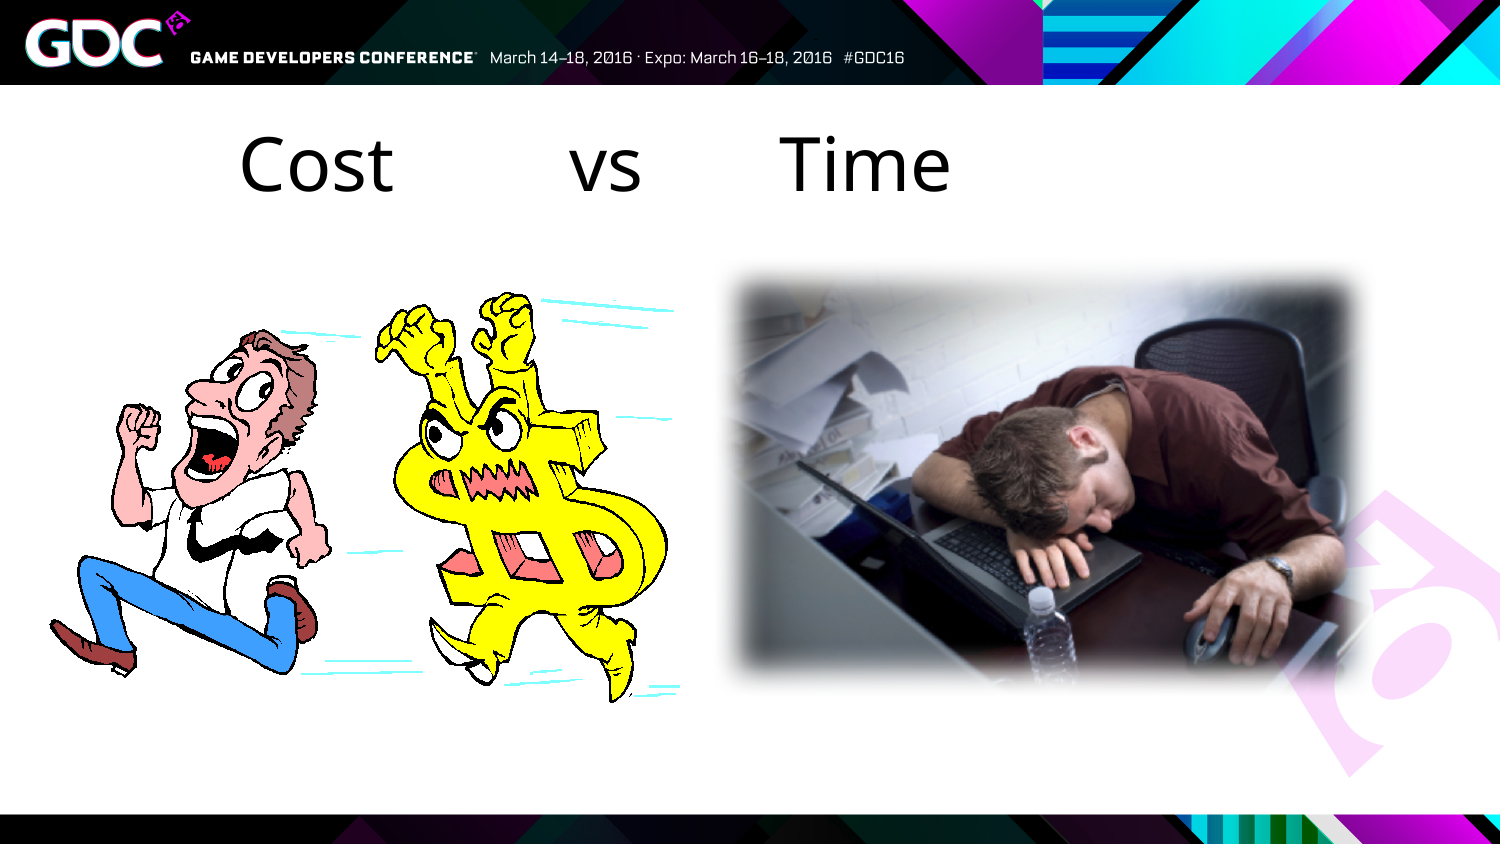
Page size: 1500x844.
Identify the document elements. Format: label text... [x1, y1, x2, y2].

title Cost vs Time [87, 109, 1413, 238]
picture [0, 0, 1500, 844]
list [712, 256, 1377, 698]
